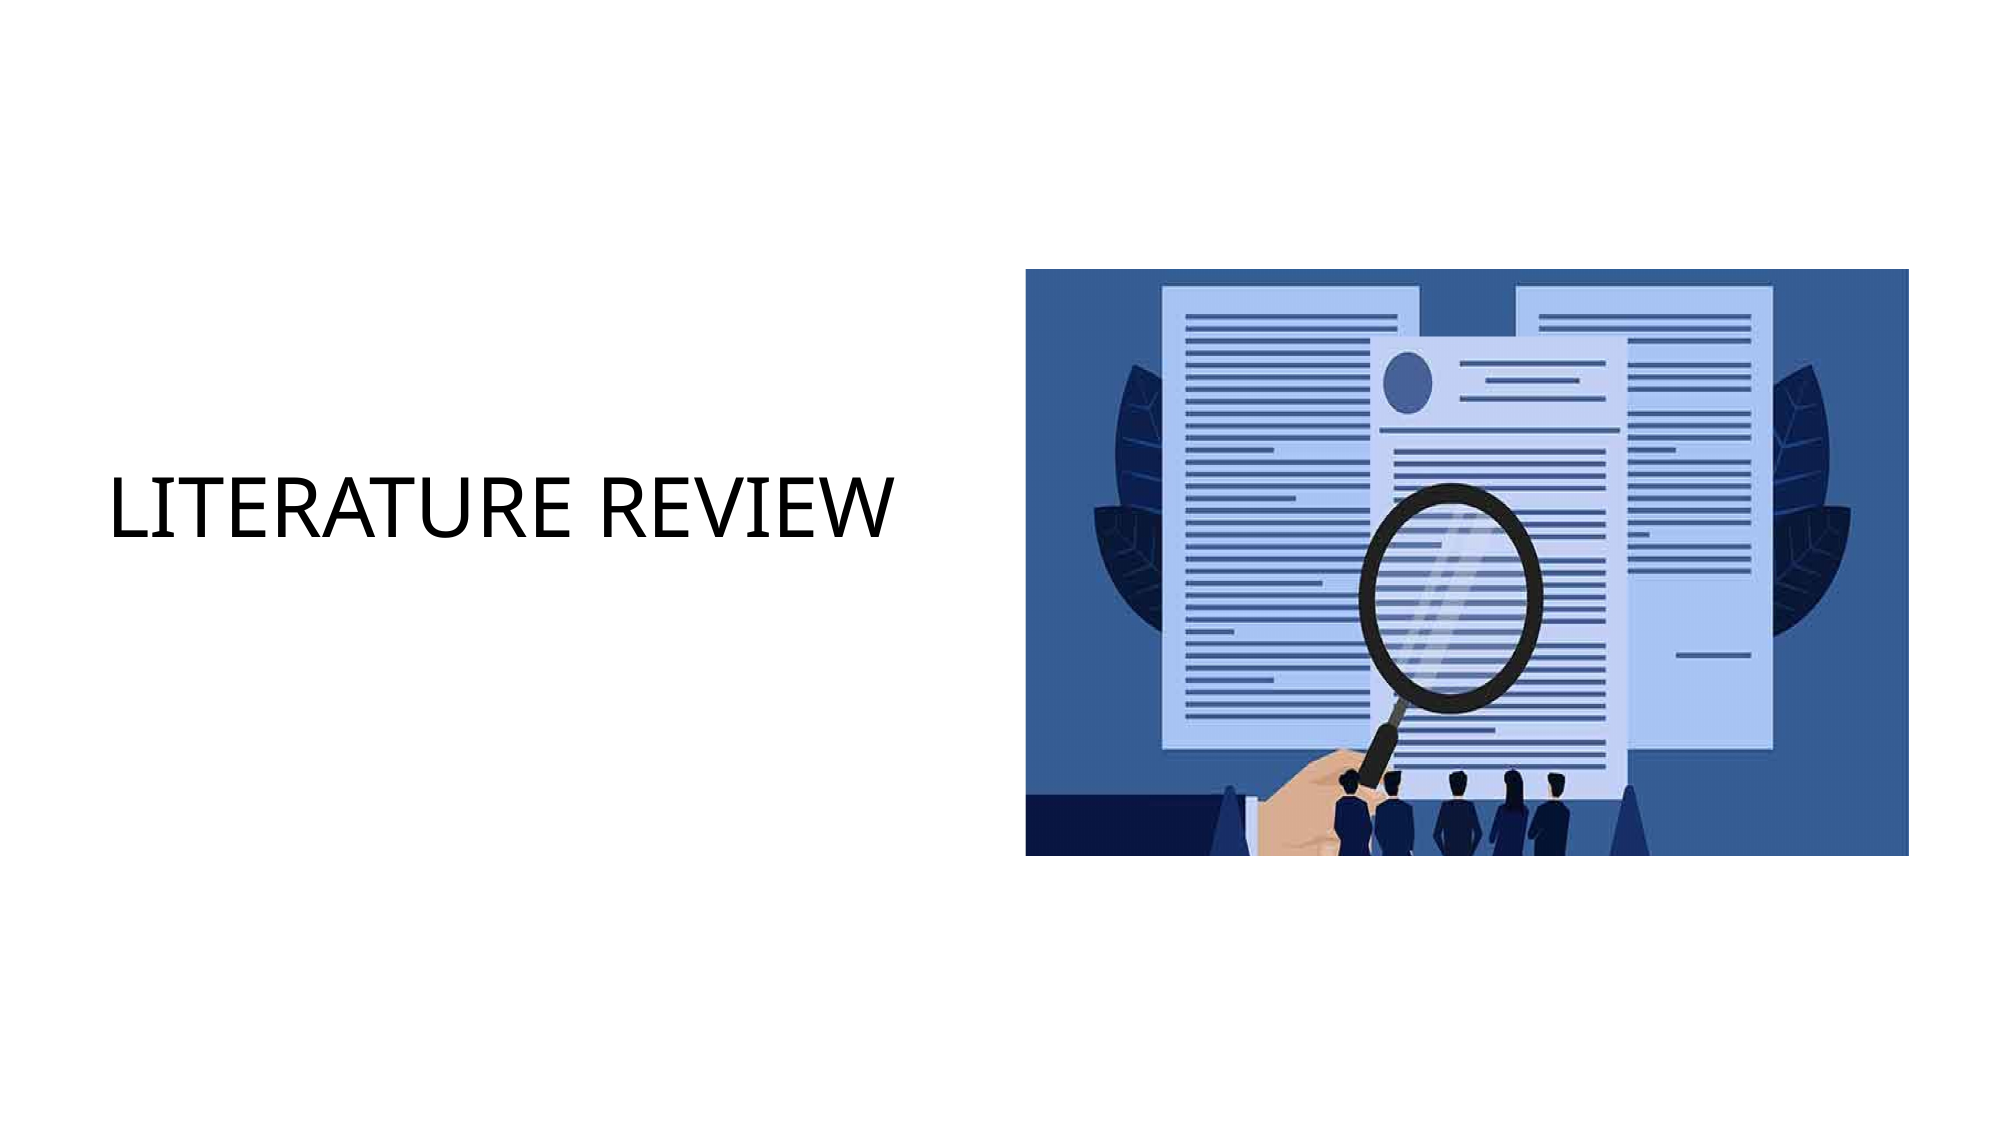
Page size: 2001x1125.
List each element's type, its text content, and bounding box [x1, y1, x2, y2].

picture [1024, 269, 1909, 856]
text_box LITERATURE REVIEW [91, 446, 923, 562]
